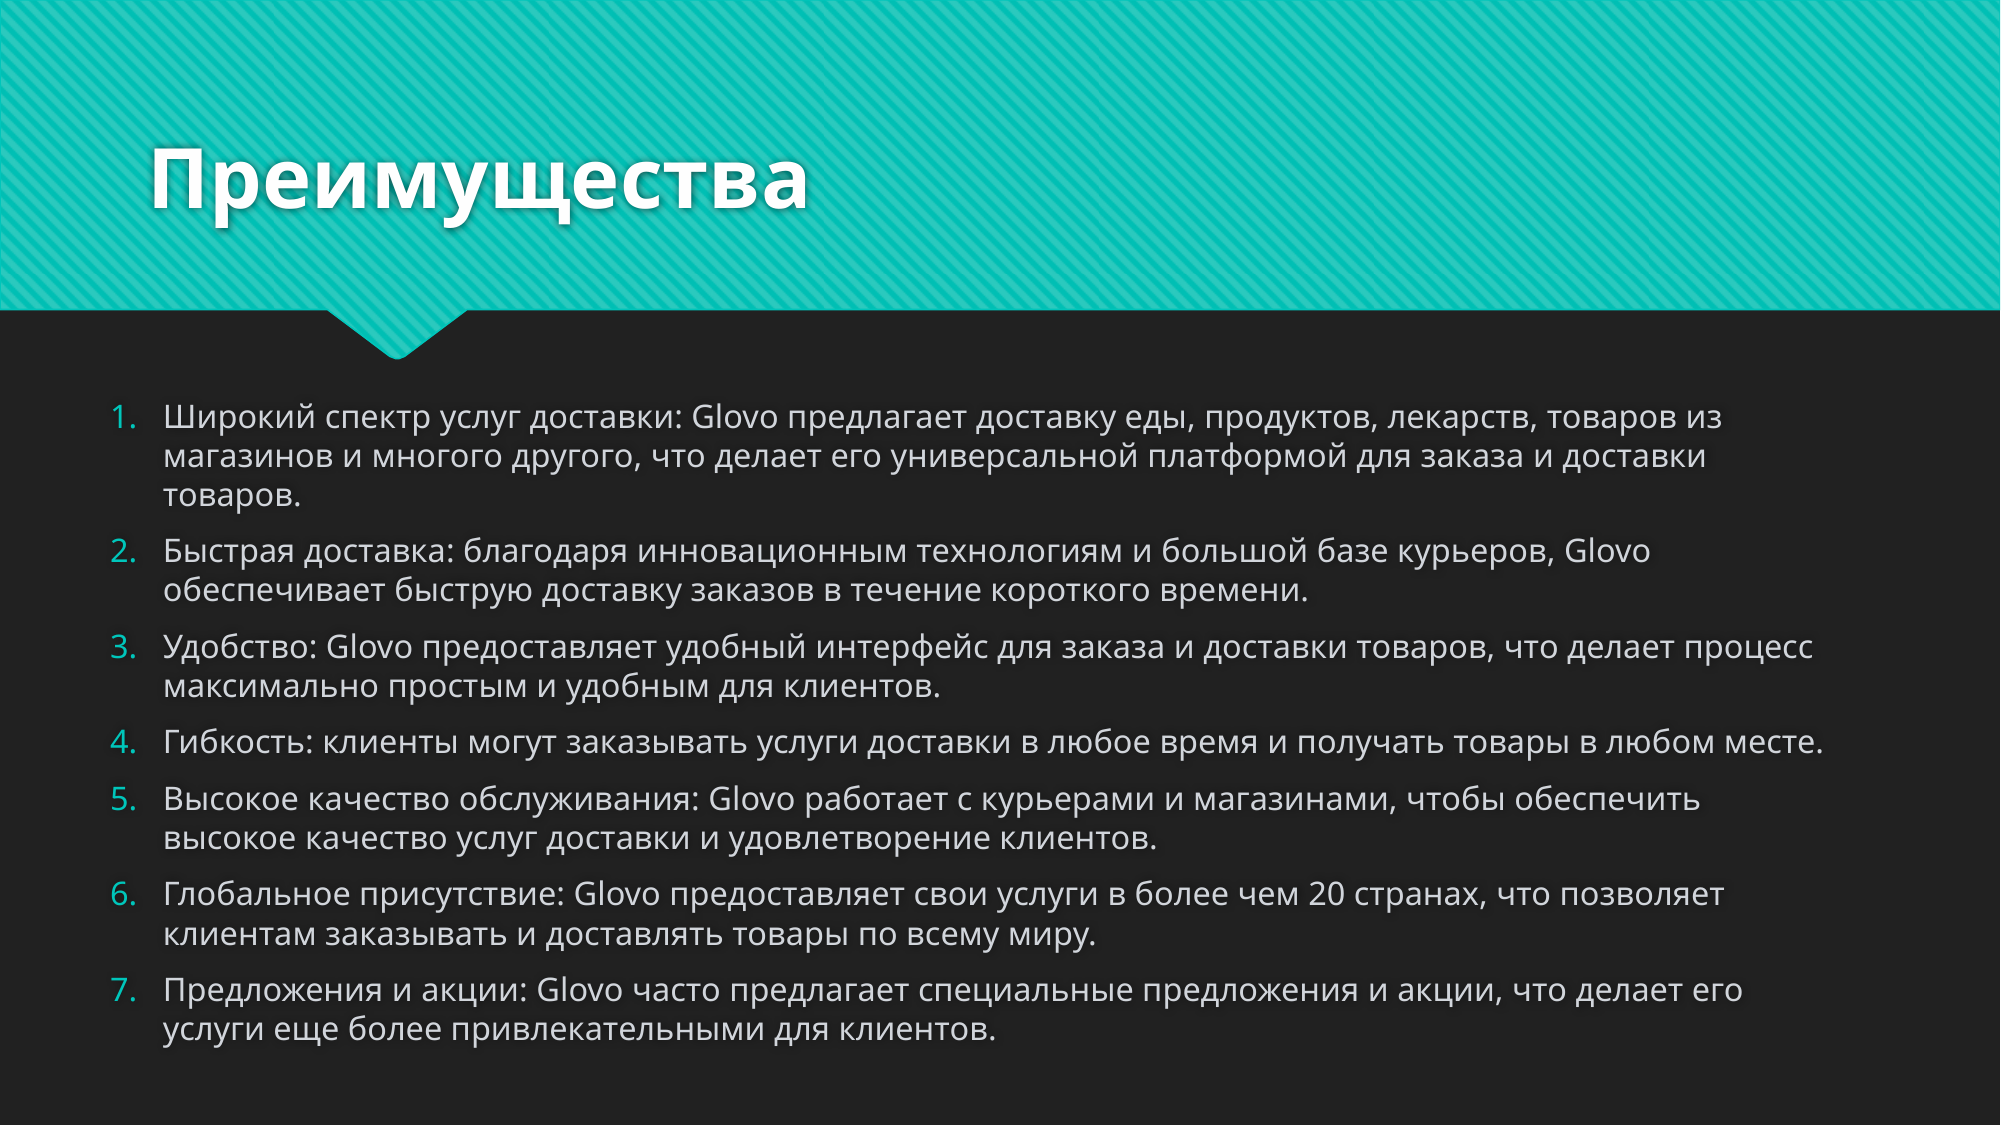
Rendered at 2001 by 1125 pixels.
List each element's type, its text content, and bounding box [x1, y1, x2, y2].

list Широкий спектр услуг доставки: Glovo предлагает доставку еды, продуктов, лекарств, товаров из магазинов и многого другого, что делает его универсальной платформой для заказа и доставки товаров. Быстрая доставка: благодаря инновационным технологиям и большой базе курьеров, Glovo обеспечивает быструю доставку заказов в течение короткого времени. Удобство: Glovo предоставляет удобный интерфейс для заказа и доставки товаров, что делает процесс максимально простым и удобным для клиентов. Гибкость: клиенты могут заказывать услуги доставки в любое время и получать товары в любом месте. Высокое качество обслуживания: Glovo работает с курьерами и магазинами, чтобы обеспечить высокое качество услуг доставки и удовлетворение клиентов. Глобальное присутствие: Glovo предоставляет свои услуги в более чем 20 странах, что позволяет клиентам заказывать и доставлять товары по всему миру. Предложения и акции: Glovo часто предлагает специальные предложения и акции, что делает его услуги еще более привлекательными для клиентов. [95, 387, 1855, 1076]
title Преимущества [132, 73, 1868, 233]
